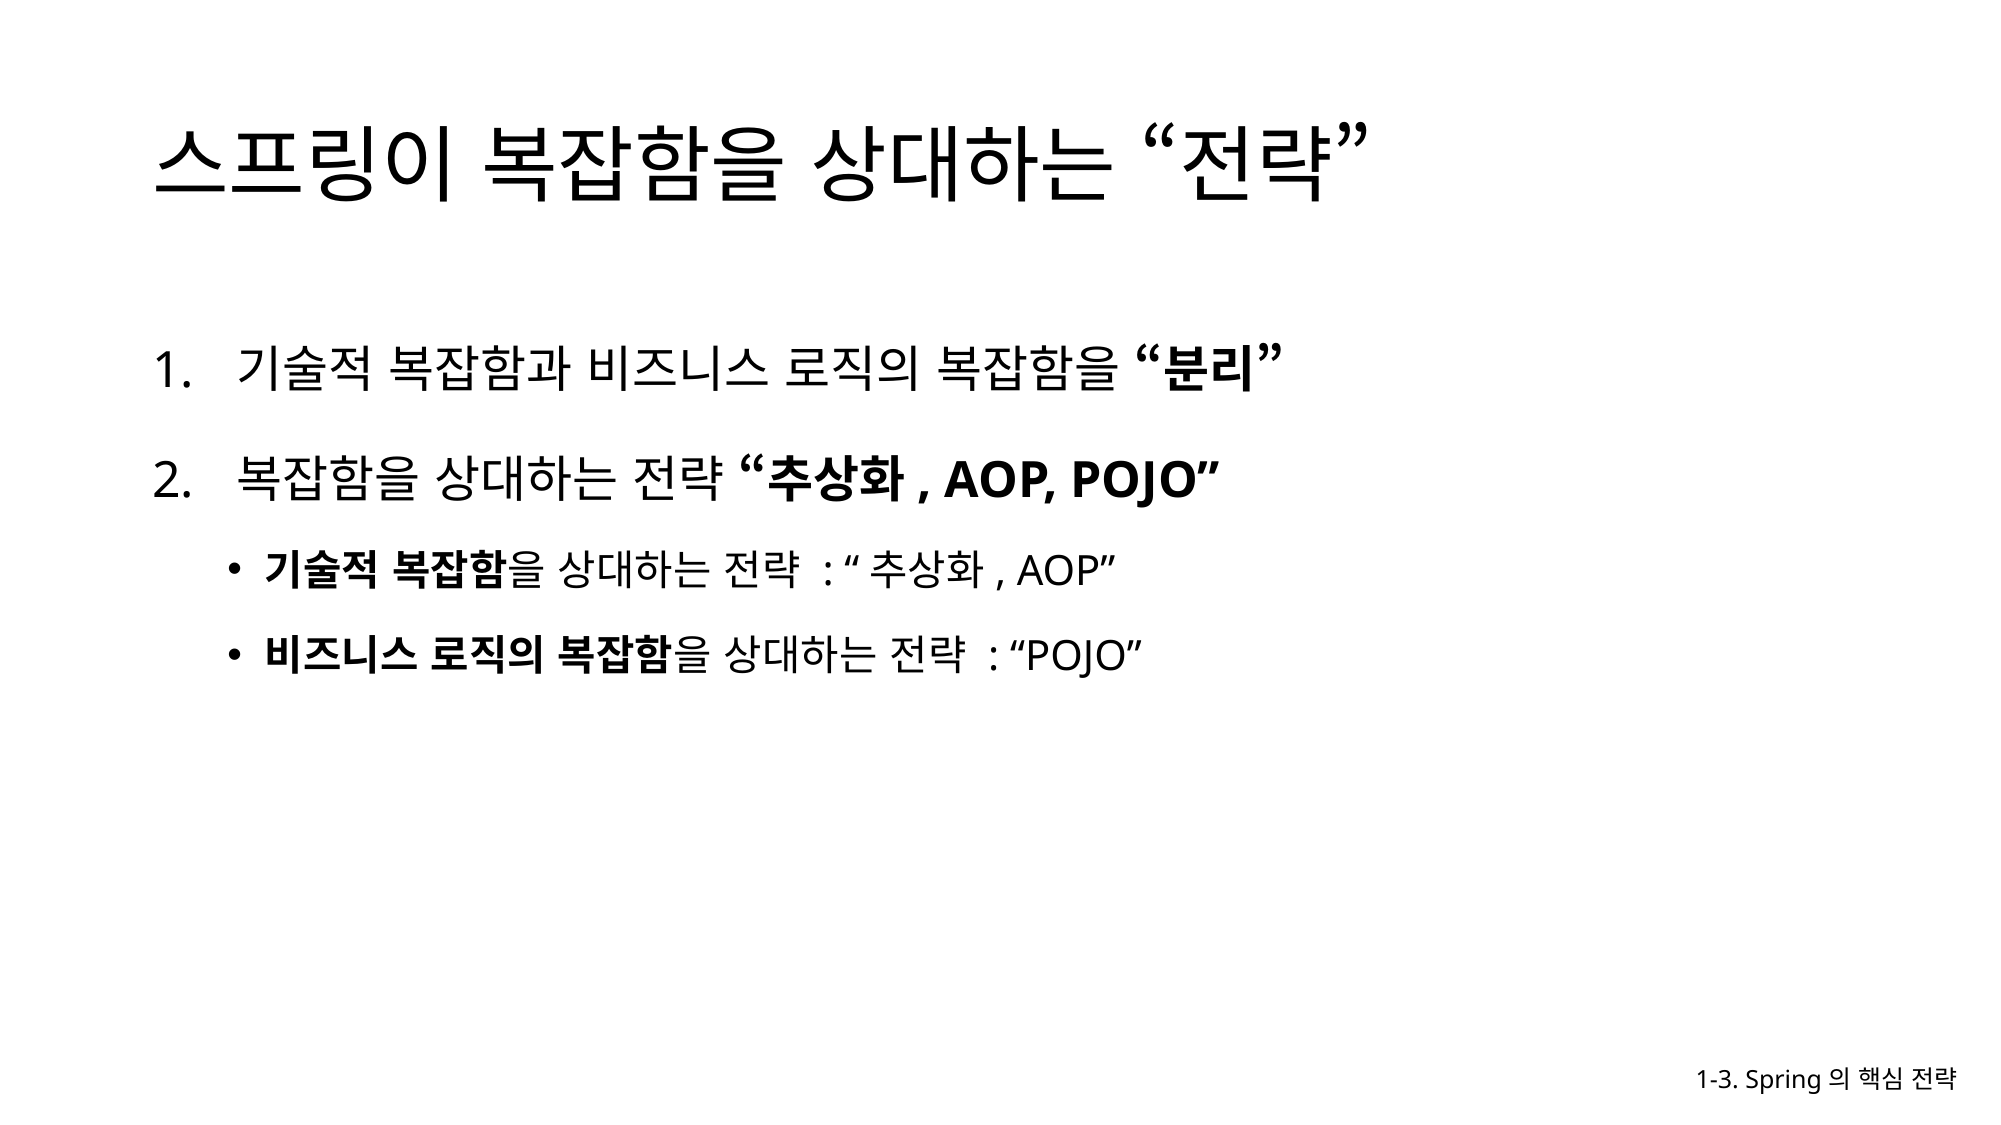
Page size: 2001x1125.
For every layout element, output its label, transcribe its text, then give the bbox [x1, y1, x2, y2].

text_box 1-3. Spring의 핵심 전략 [1600, 1056, 1972, 1102]
title 스프링이 복잡함을 상대하는 “전략” [137, 59, 1863, 278]
list 기술적 복잡함과 비즈니스 로직의 복잡함을 “분리” 복잡함을 상대하는 전략 “추상화, AOP, POJO” 기술적 복잡함을 상대하는 전략 : “추상화, AOP” 비즈니스 로직의 복잡함을 상대하는 전략 : “POJO” [137, 299, 1943, 1014]
